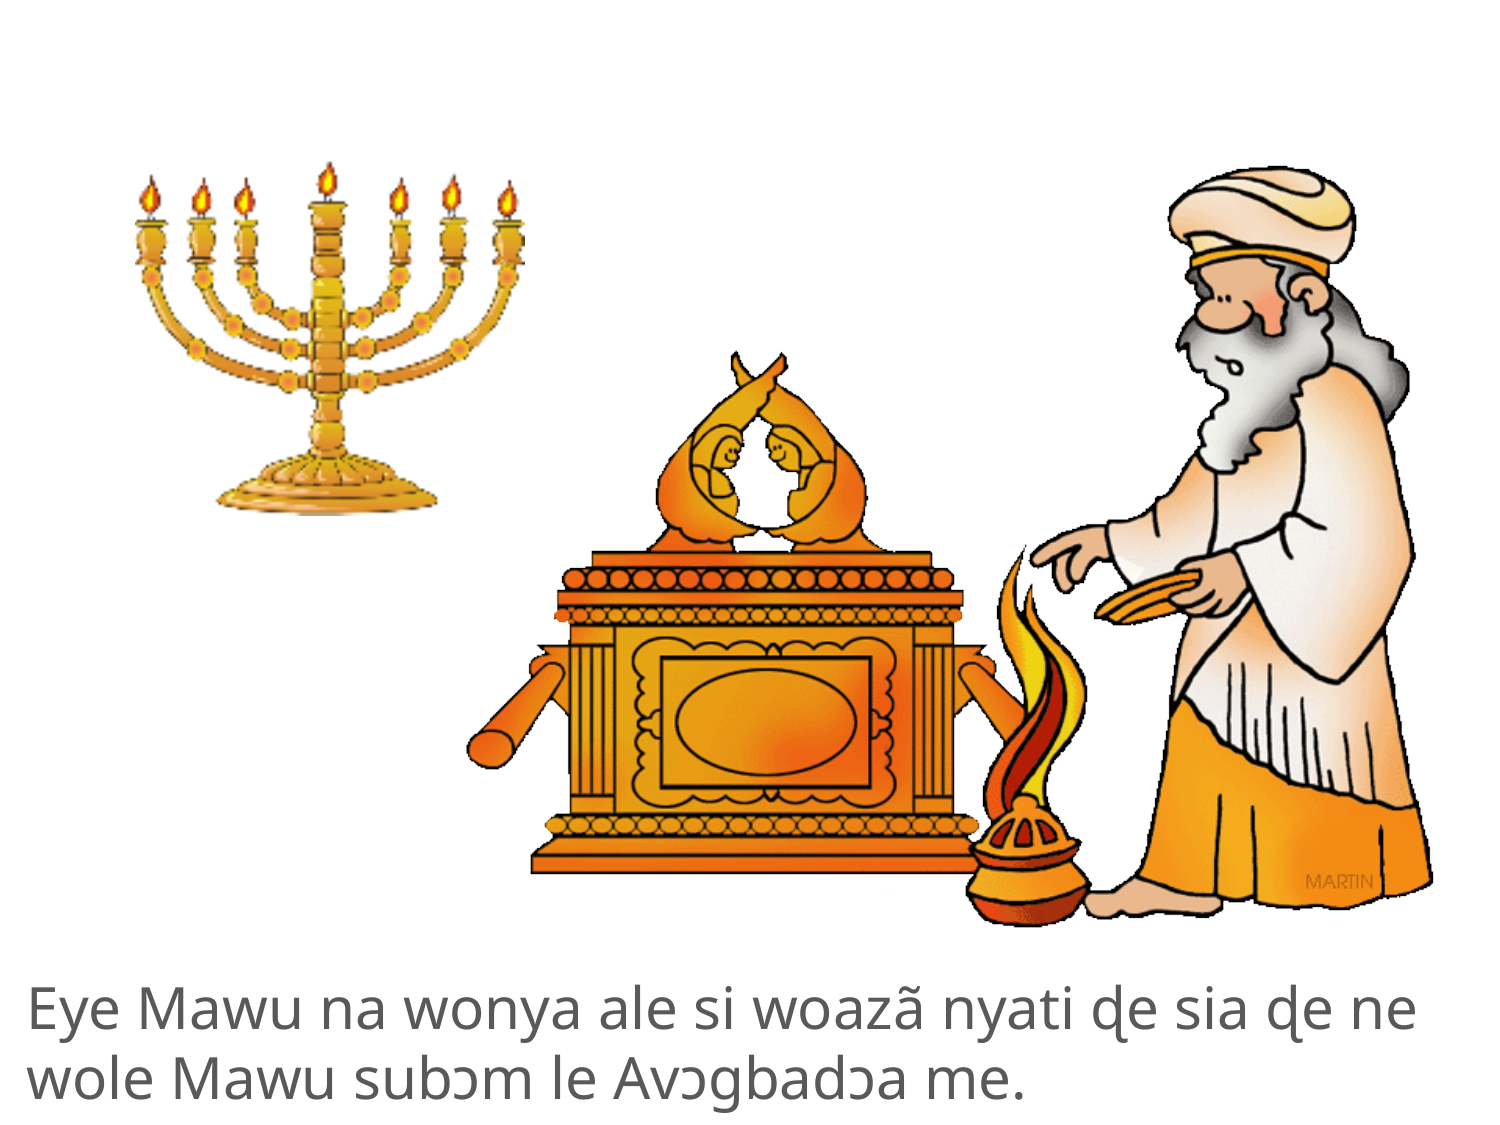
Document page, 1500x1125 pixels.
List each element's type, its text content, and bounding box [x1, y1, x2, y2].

text_box Eye Mawu na wonya ale si woazã nyati ɖe sia ɖe ne wole Mawu subɔm le Avɔgbadɔa me. [11, 964, 1498, 1119]
picture [135, 144, 1468, 967]
